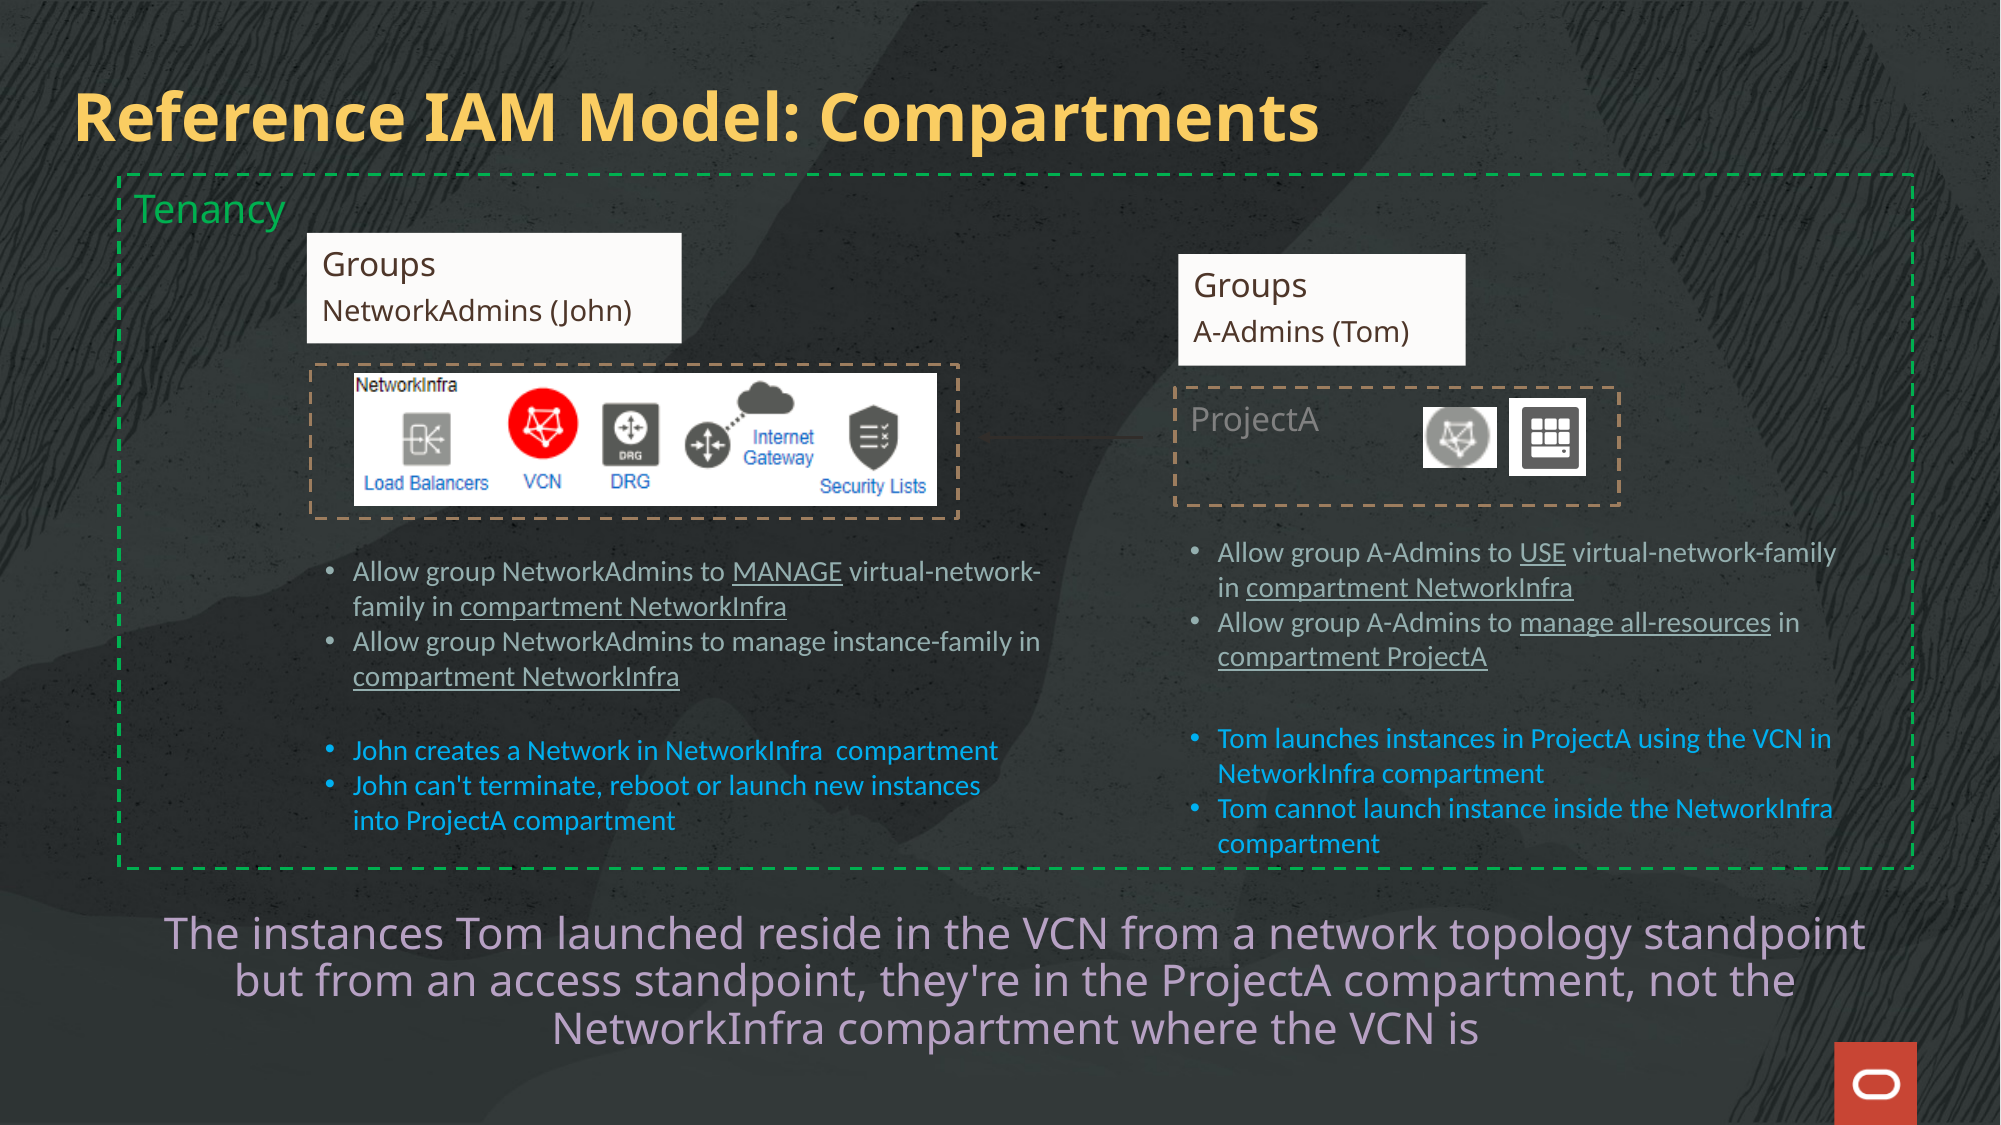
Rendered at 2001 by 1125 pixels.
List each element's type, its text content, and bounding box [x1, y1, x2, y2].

text_box Tom launches instances in ProjectA using the VCN in NetworkInfra compartment Tom cannot launch instance inside the NetworkInfra compartment [1175, 712, 1870, 867]
text_box Tenancy [119, 174, 1913, 869]
text_box Groups A-Admins (Tom) [1178, 254, 1466, 366]
text_box Allow group NetworkAdmins to MANAGE virtual-network-family in compartment NetworkInfra Allow group NetworkAdmins to manage instance-family in compartment NetworkInfra [310, 545, 1098, 700]
text_box [310, 364, 959, 519]
text_box Allow group A-Admins to USE virtual-network-family in compartment NetworkInfra Allow group A-Admins to manage all-resources in compartment ProjectA [1175, 525, 1870, 681]
text_box Groups NetworkAdmins (John) [306, 232, 682, 344]
text_box ProjectA [1174, 387, 1619, 506]
text_box The instances Tom launched reside in the VCN from a network topology standpoint but from an access standpoint, they're in the ProjectA compartment, not the NetworkInfra compartment where the VCN is [119, 904, 1913, 1061]
text_box John creates a Network in NetworkInfra compartment John can't terminate, reboot or launch new instances into ProjectA compartment [310, 724, 1028, 844]
title Reference IAM Model: Compartments [72, 30, 1637, 157]
picture [0, 0, 2001, 1125]
